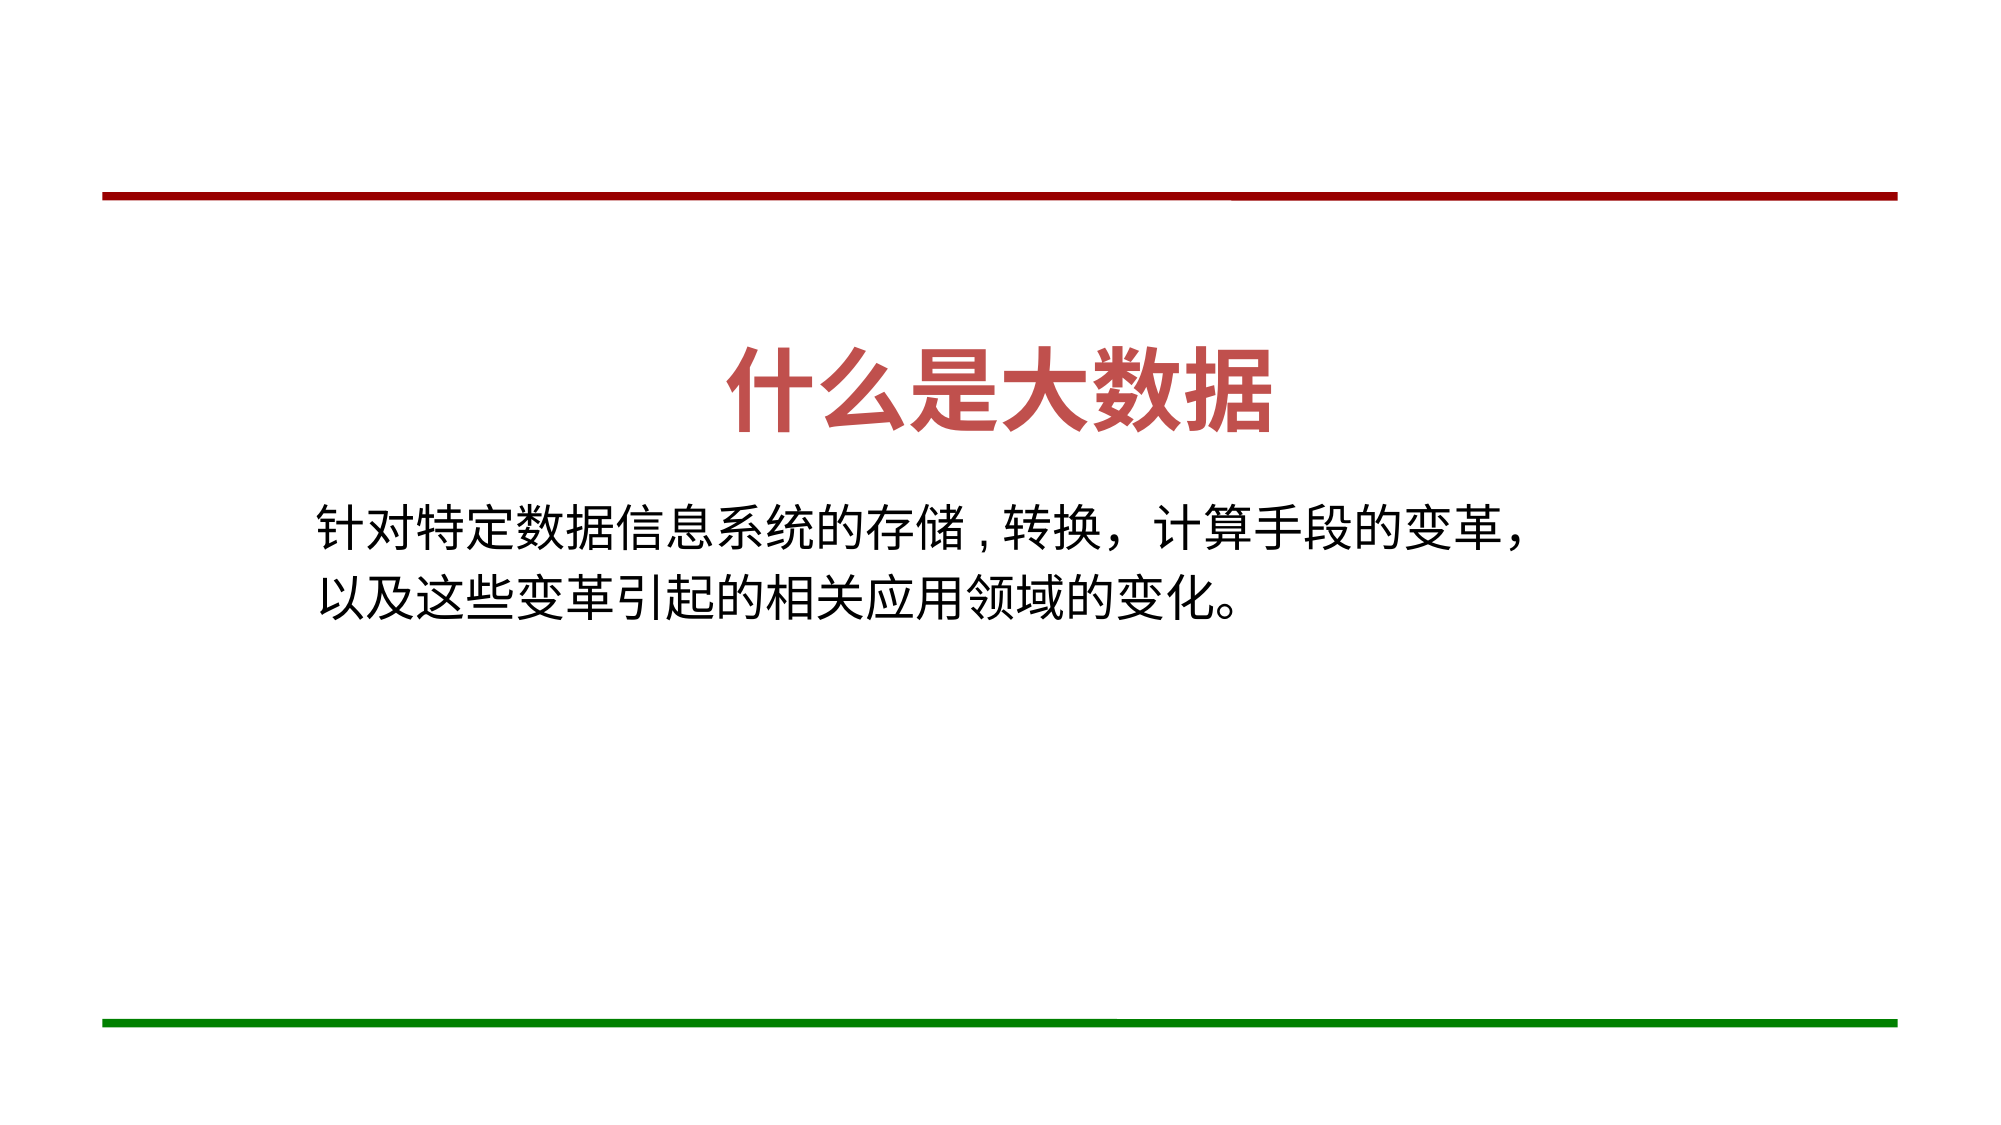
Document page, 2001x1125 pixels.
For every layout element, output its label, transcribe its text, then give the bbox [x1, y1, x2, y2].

subtitle 针对特定数据信息系统的存储,转换，计算手段的变革， 以及这些变革引起的相关应用领域的变化。 [300, 489, 1700, 925]
title 什么是大数据 [362, 350, 1638, 489]
